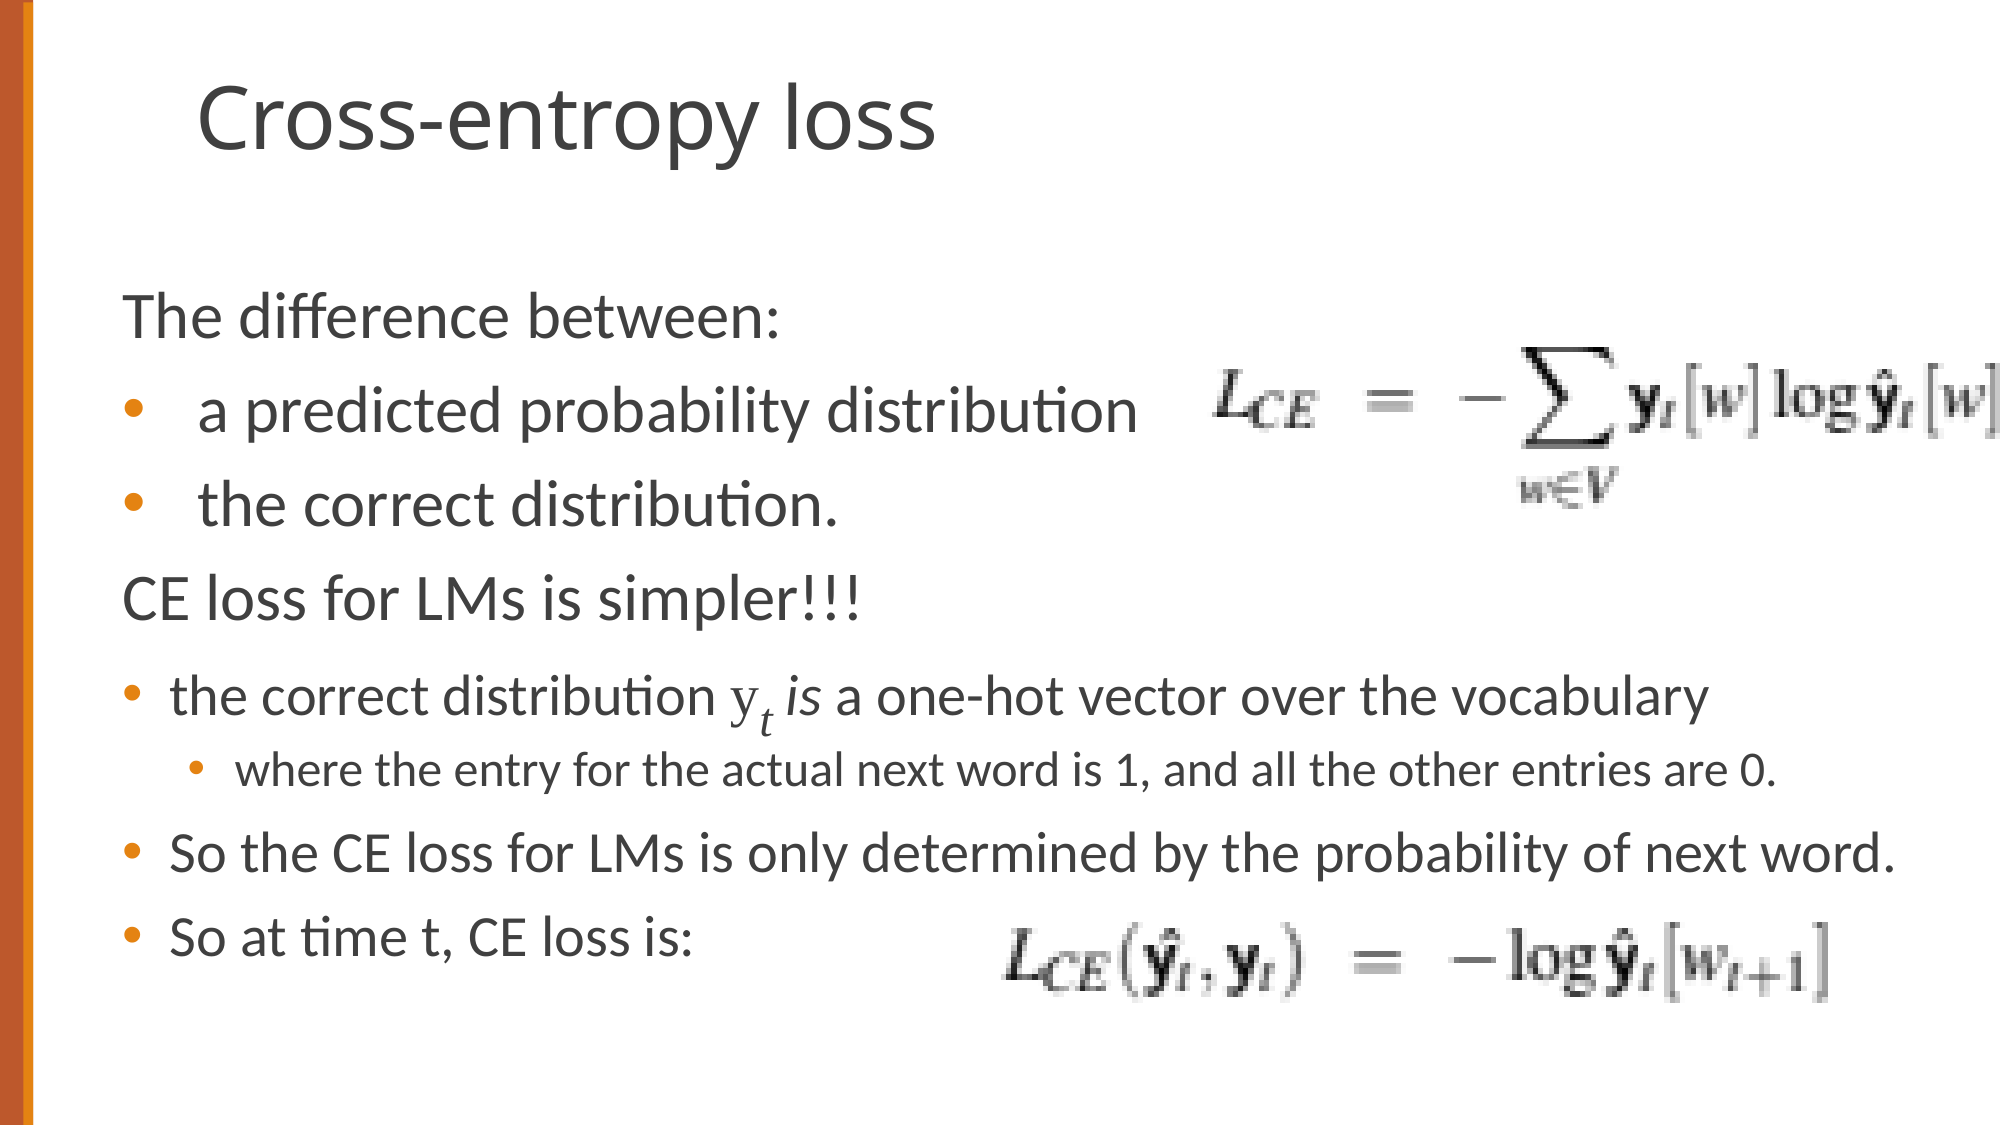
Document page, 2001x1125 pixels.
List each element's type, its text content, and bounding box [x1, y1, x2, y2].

list The difference between: a predicted probability distribution the correct distribution. CE loss for LMs is simpler!!! the correct distribution yt is a one-hot vector over the vocabulary where the entry for the actual next word is 1, and all the other entries are 0. So the CE loss for LMs is only determined by the probability of next word. So at time t, CE loss is: [122, 273, 1943, 1024]
picture [974, 893, 1860, 1027]
picture [1186, 299, 2000, 537]
title Cross-entropy loss [180, 26, 1830, 175]
